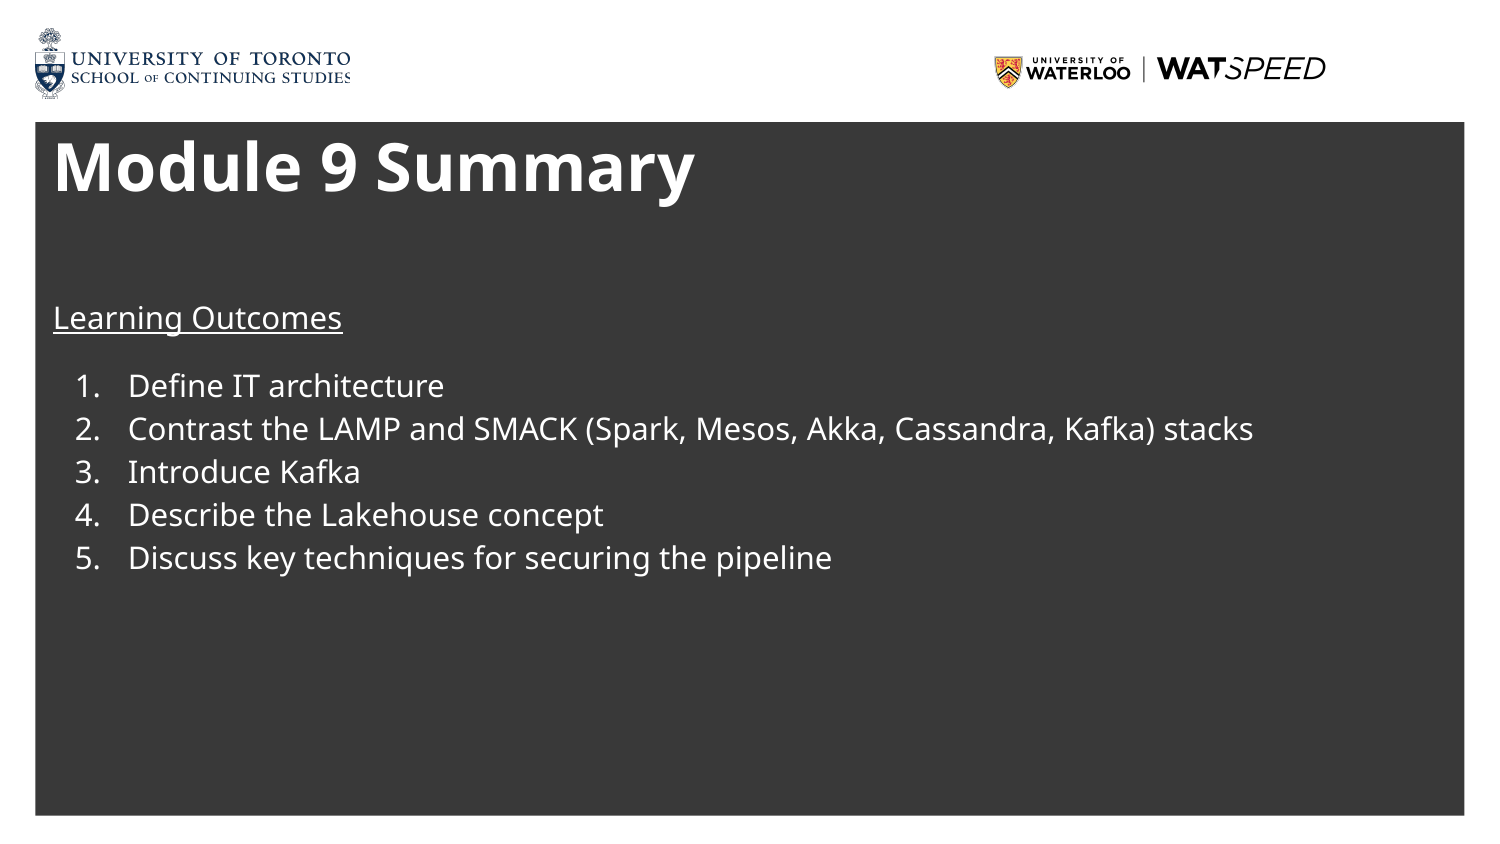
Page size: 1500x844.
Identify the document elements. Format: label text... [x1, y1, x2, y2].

picture [975, 31, 1347, 108]
title Module 9 Summary [37, 122, 840, 208]
list Learning Outcomes Define IT architecture Contrast the LAMP and SMACK (Spark, Mesos, Akka, Cassandra, Kafka) stacks Introduce Kafka Describe the Lakehouse concept Discuss key techniques for securing the pipeline [37, 229, 1470, 713]
picture [35, 28, 350, 99]
